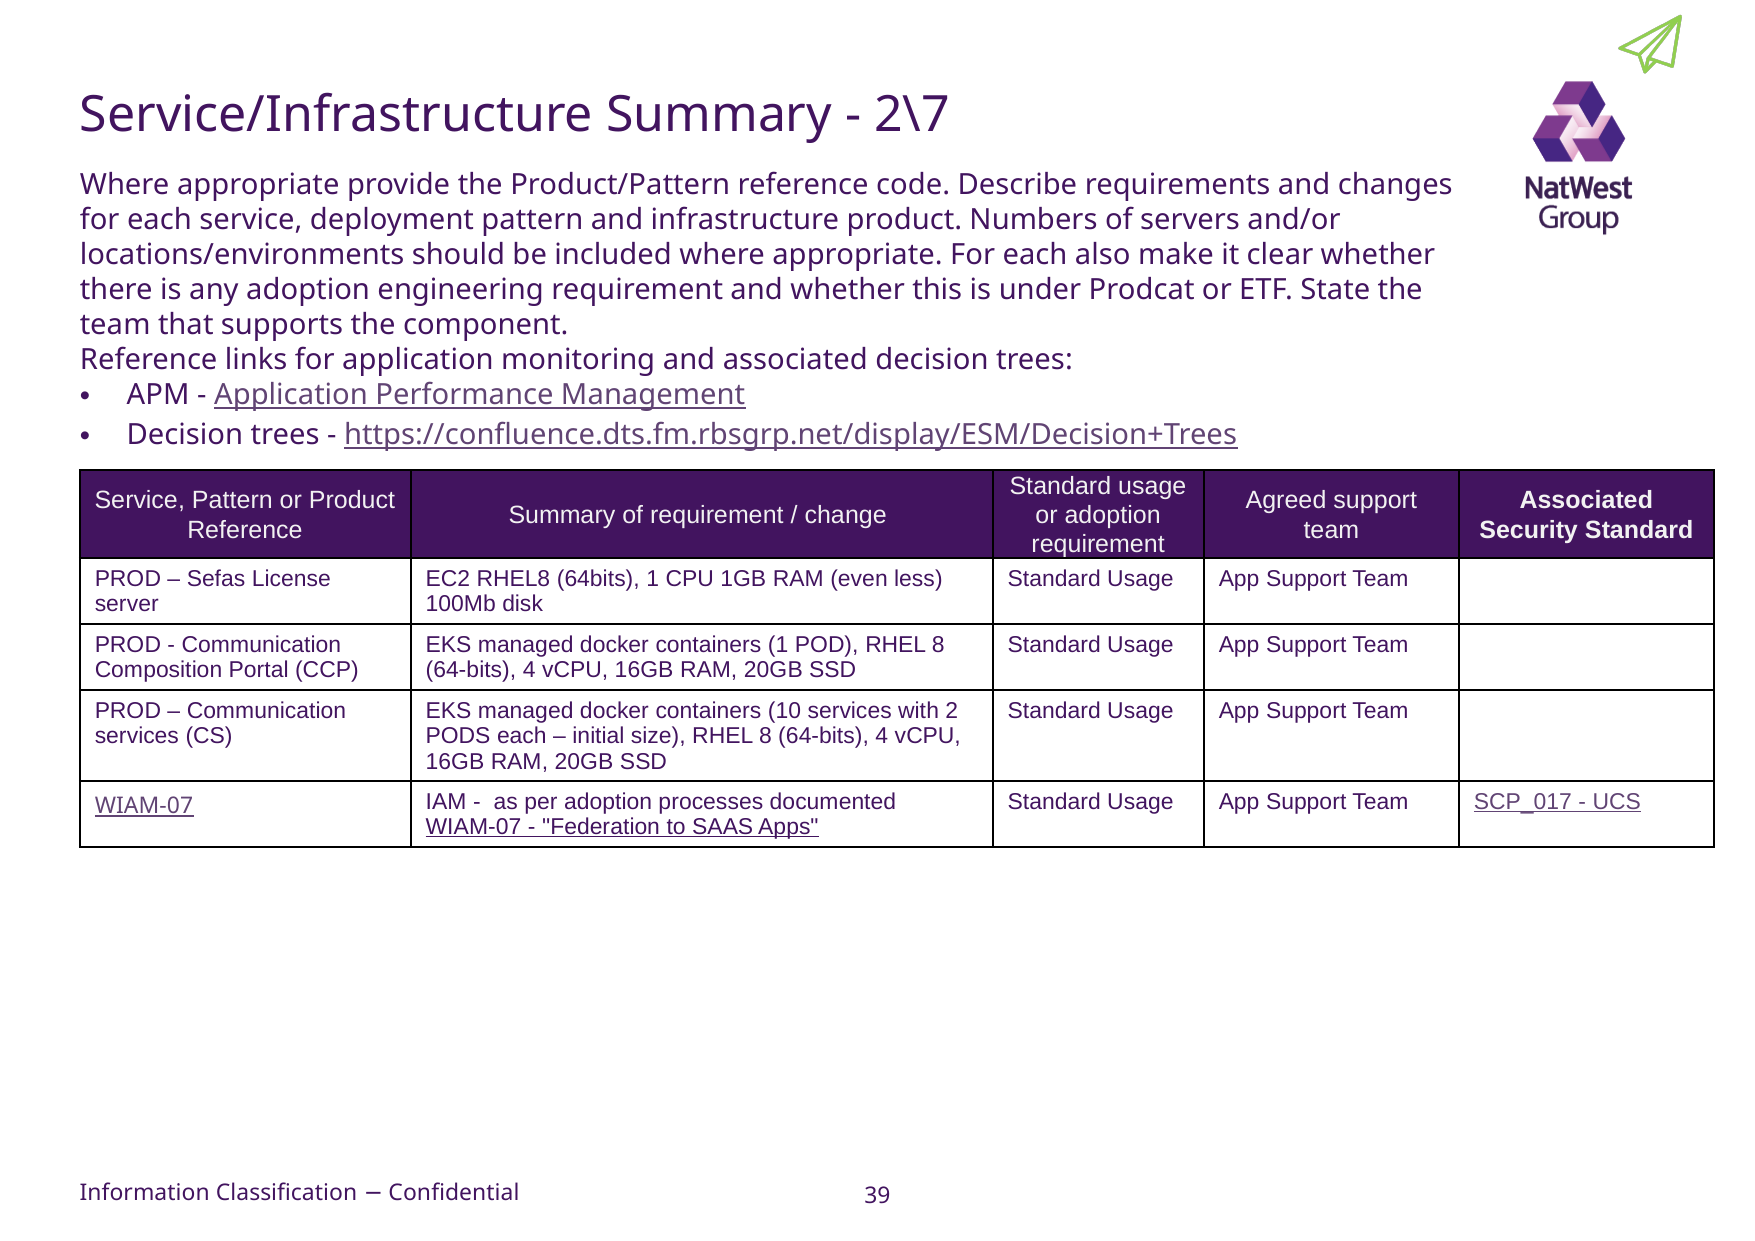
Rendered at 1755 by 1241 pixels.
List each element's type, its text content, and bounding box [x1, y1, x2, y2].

table_cell App Support Team [1205, 625, 1458, 689]
table_cell EKS managed docker containers (10 services with 2 PODS each – initial size), RHEL 8 (64-bits), 4 vCPU, 16GB RAM, 20GB SSD [412, 691, 992, 780]
table_cell [1460, 691, 1713, 780]
title Service/Infrastructure Summary - 2\7 [79, 81, 1486, 170]
table_cell EKS managed docker containers (1 POD), RHEL 8 (64-bits), 4 vCPU, 16GB RAM, 20GB SSD [412, 625, 992, 689]
table_cell PROD - Communication Composition Portal (CCP) [81, 625, 410, 689]
table_cell [1460, 559, 1713, 623]
table_cell App Support Team [1205, 782, 1458, 846]
table_header Summary of requirement / change [412, 471, 992, 557]
table_cell WIAM-07 [81, 782, 410, 846]
table_header Associated Security Standard [1460, 471, 1713, 557]
table_cell App Support Team [1205, 691, 1458, 780]
table_cell Standard Usage [994, 625, 1203, 689]
table_cell PROD – Sefas License server [81, 559, 410, 623]
picture [0, 0, 1755, 1241]
table_cell App Support Team [1205, 559, 1458, 623]
table_cell [1460, 625, 1713, 689]
table_cell PROD – Communication services (CS) [81, 691, 410, 780]
table_cell Standard Usage [994, 559, 1203, 623]
table_cell IAM - as per adoption processes documented WIAM-07 - "Federation to SAAS Apps" [412, 782, 992, 846]
table_cell SCP_017 - UCS [1460, 782, 1713, 846]
table_cell Standard Usage [994, 782, 1203, 846]
table_header Service, Pattern or Product Reference [81, 471, 410, 557]
table_header Standard usage or adoption requirement [994, 471, 1203, 557]
table_header Agreed support team [1205, 471, 1458, 557]
table_cell Standard Usage [994, 691, 1203, 780]
list Where appropriate provide the Product/Pattern reference code. Describe requirements and changes for each service, deployment pattern and infrastructure product. Numbers of servers and/or locations/environments should be included where appropriate. For each also make it clear whether there is any adoption engineering requirement and whether this is under Prodcat or ETF. State the team that supports the component. Reference links for application monitoring and associated decision trees: APM - Application Performance Management Decision trees - https://confluence.dts.fm.rbsgrp.net/display/ESM/Decision+Trees [79, 170, 1486, 350]
slide_number 39 [829, 1173, 926, 1219]
table_cell EC2 RHEL8 (64bits), 1 CPU 1GB RAM (even less) 100Mb disk [412, 559, 992, 623]
